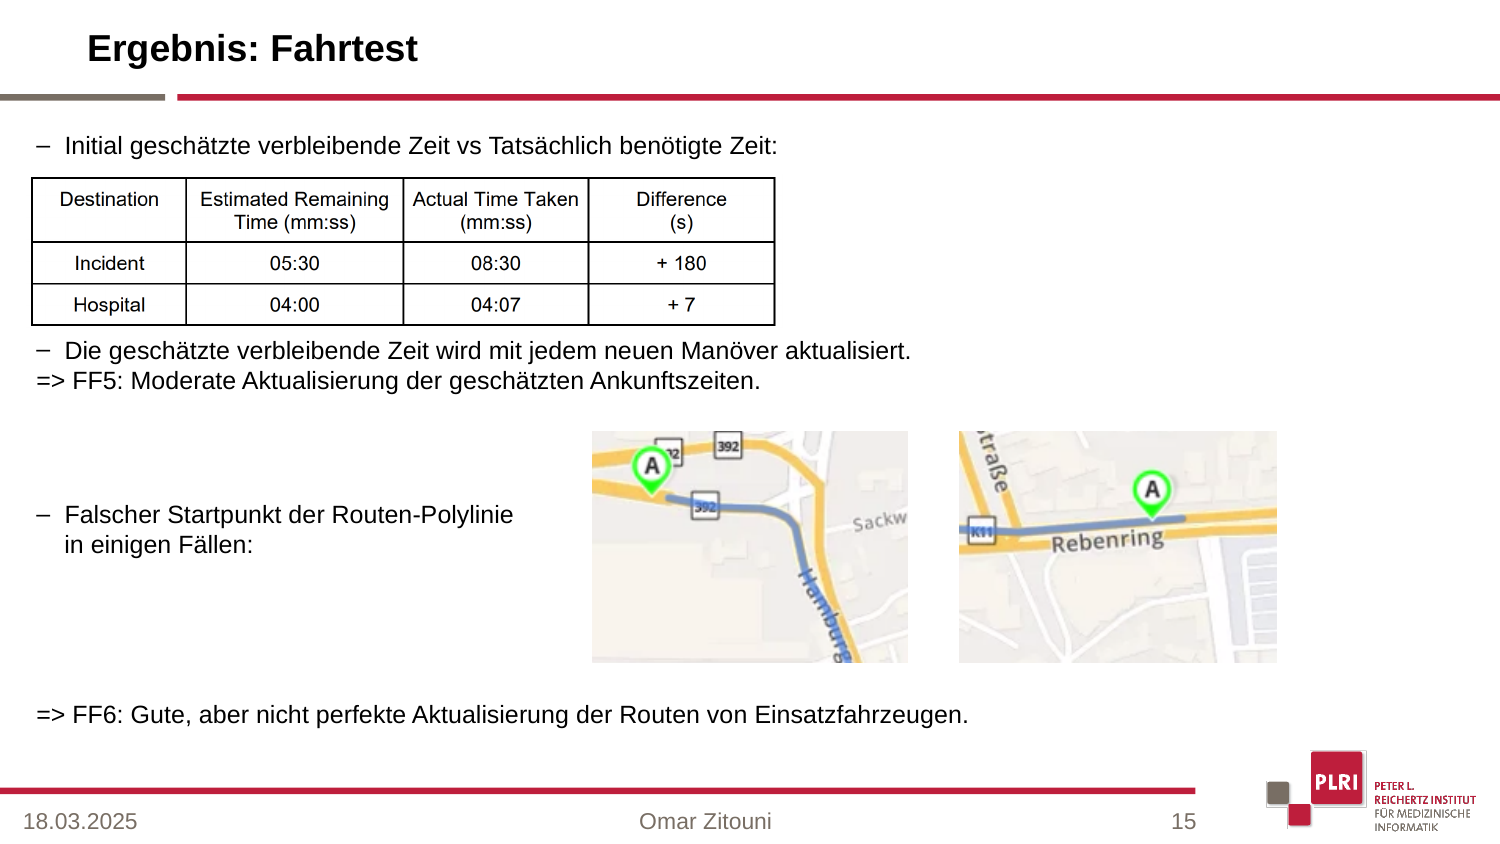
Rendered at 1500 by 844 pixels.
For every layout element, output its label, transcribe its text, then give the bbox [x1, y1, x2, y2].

picture [1256, 740, 1489, 844]
footer Omar Zitouni [321, 797, 1089, 843]
picture [26, 173, 784, 328]
title Ergebnis: Fahrtest [75, 18, 1474, 73]
text_box Initial geschätzte verbleibende Zeit vs Tatsächlich benötigte Zeit: Die geschätzte verbleibende Zeit wird mit jedem neuen Manöver aktualisiert. => FF5: Moderate Aktualisierung der geschätzten Ankunftszeiten. Falscher Startpunkt der Routen-Polylinie in einigen Fällen: => FF6: Gute, aber nicht perfekte Aktualisierung der Routen von Einsatzfahrzeugen. [21, 114, 1474, 727]
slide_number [11, 797, 321, 843]
picture [591, 431, 909, 664]
picture [959, 431, 1277, 664]
slide_number 15 [1089, 797, 1208, 843]
